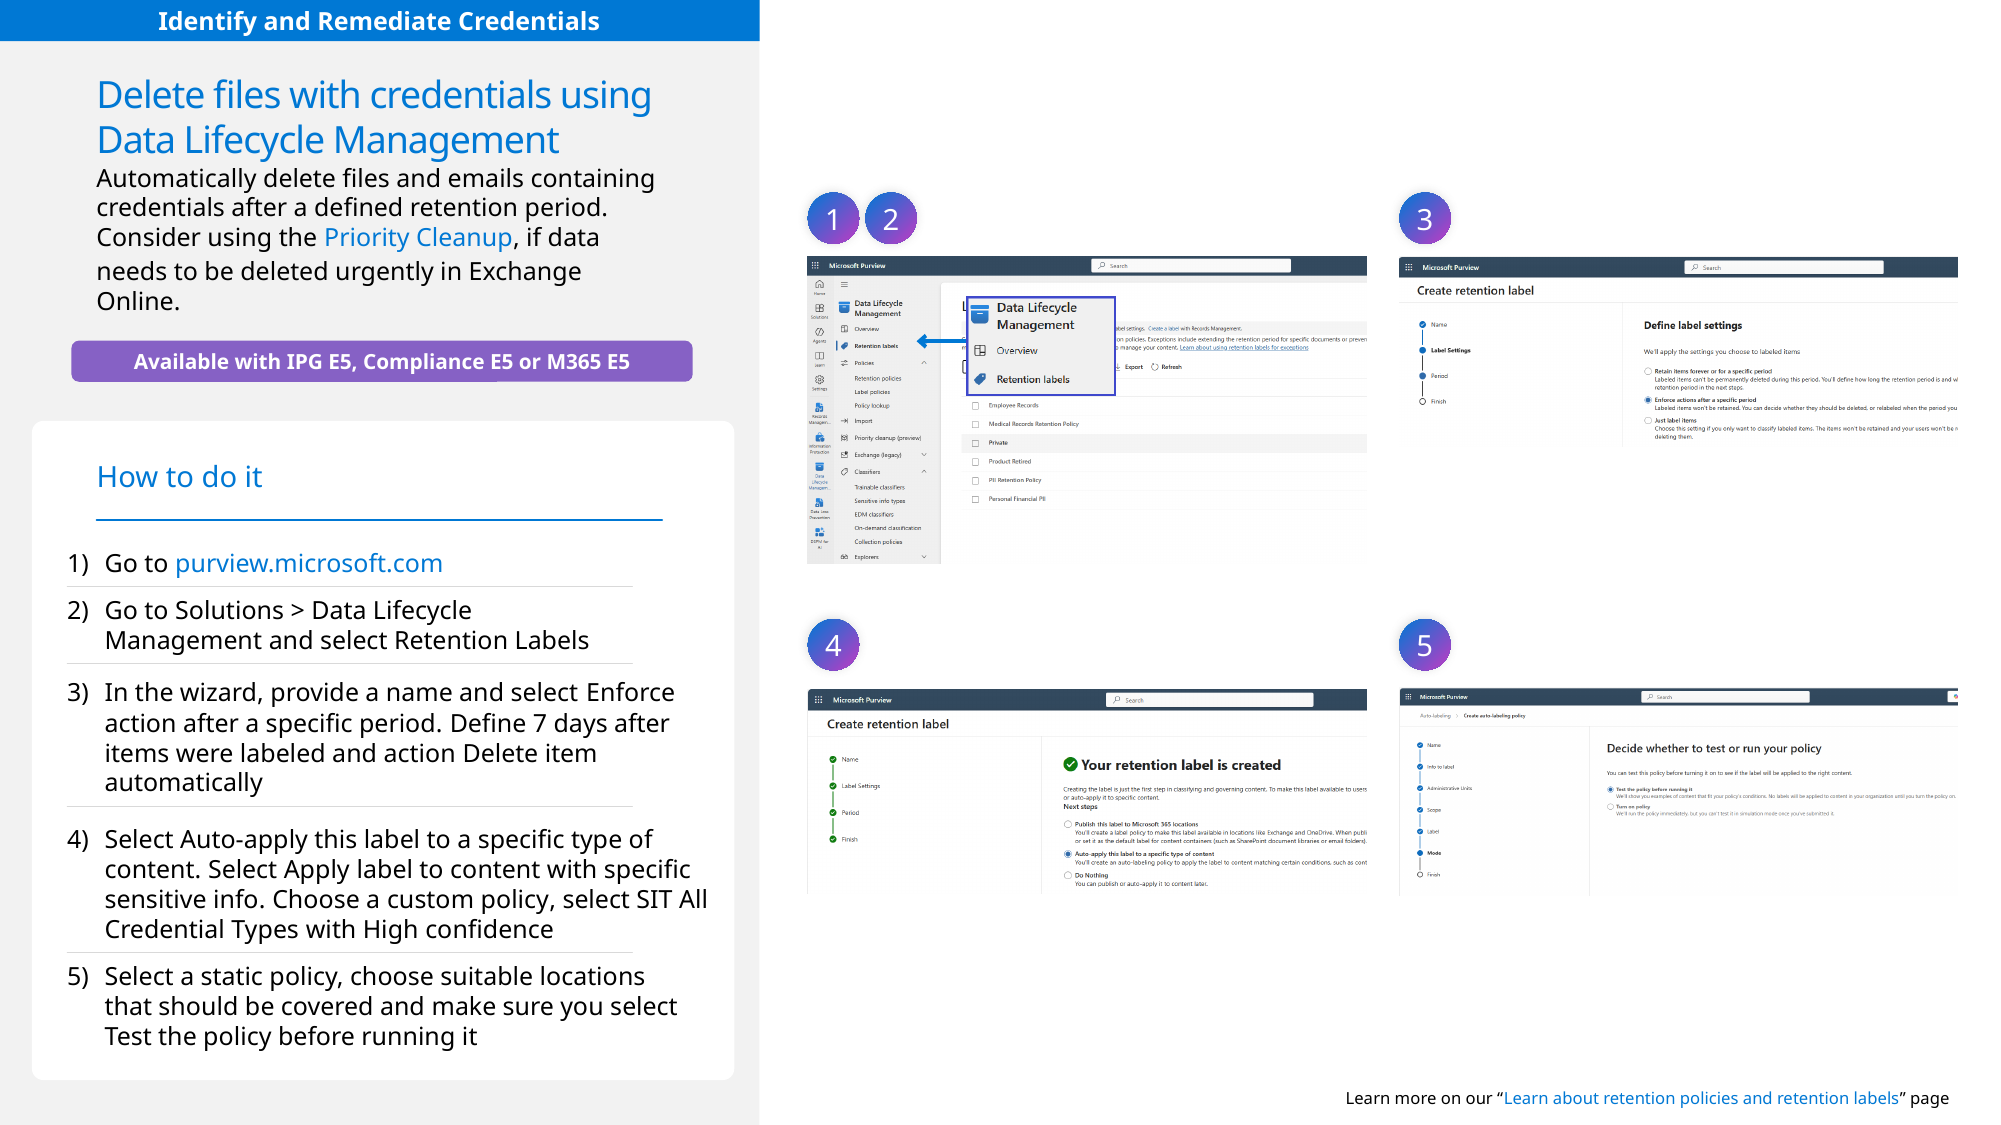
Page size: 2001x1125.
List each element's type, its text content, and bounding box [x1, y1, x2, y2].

text_box Automatically delete files and emails containing credentials after a defined retention period. Consider using the Priority Cleanup, if data needs to be deleted urgently in Exchange Online. [96, 162, 662, 316]
text_box 2 [865, 192, 917, 244]
picture [1399, 686, 1959, 897]
picture [1399, 255, 1959, 447]
text_box Select Auto-apply this label to a specific type of content. Select Apply label to content with specific sensitive info. Choose a custom policy, select SIT All Credential Types with High confidence [67, 823, 718, 944]
text_box 3 [1399, 192, 1451, 244]
text_box 4 [807, 619, 860, 671]
text_box Identify and Remediate Credentials [0, 0, 760, 42]
text_box [31, 420, 736, 1081]
text_box In the wizard, provide a name and select Enforce action after a specific period. Define 7 days after items were labeled and action Delete item automatically [67, 671, 699, 797]
picture [807, 255, 1367, 565]
text_box Available with IPG E5, Compliance E5 or M365 E5 [71, 340, 693, 382]
text_box How to do it [96, 462, 661, 495]
text_box Go to purview.microsoft.com [67, 547, 633, 582]
text_box Select a static policy, choose suitable locations that should be covered and make sure you select Test the policy before running it [67, 960, 698, 1051]
text_box 1 [807, 192, 860, 244]
text_box Go to Solutions > Data Lifecycle Management and select Retention Labels [67, 594, 633, 655]
text_box 5 [1399, 619, 1451, 671]
text_box Delete files with credentials using Data Lifecycle Management [96, 70, 662, 162]
picture [807, 689, 1367, 895]
text_box Learn more on our “Learn about retention policies and retention labels” page [1194, 1088, 1950, 1112]
